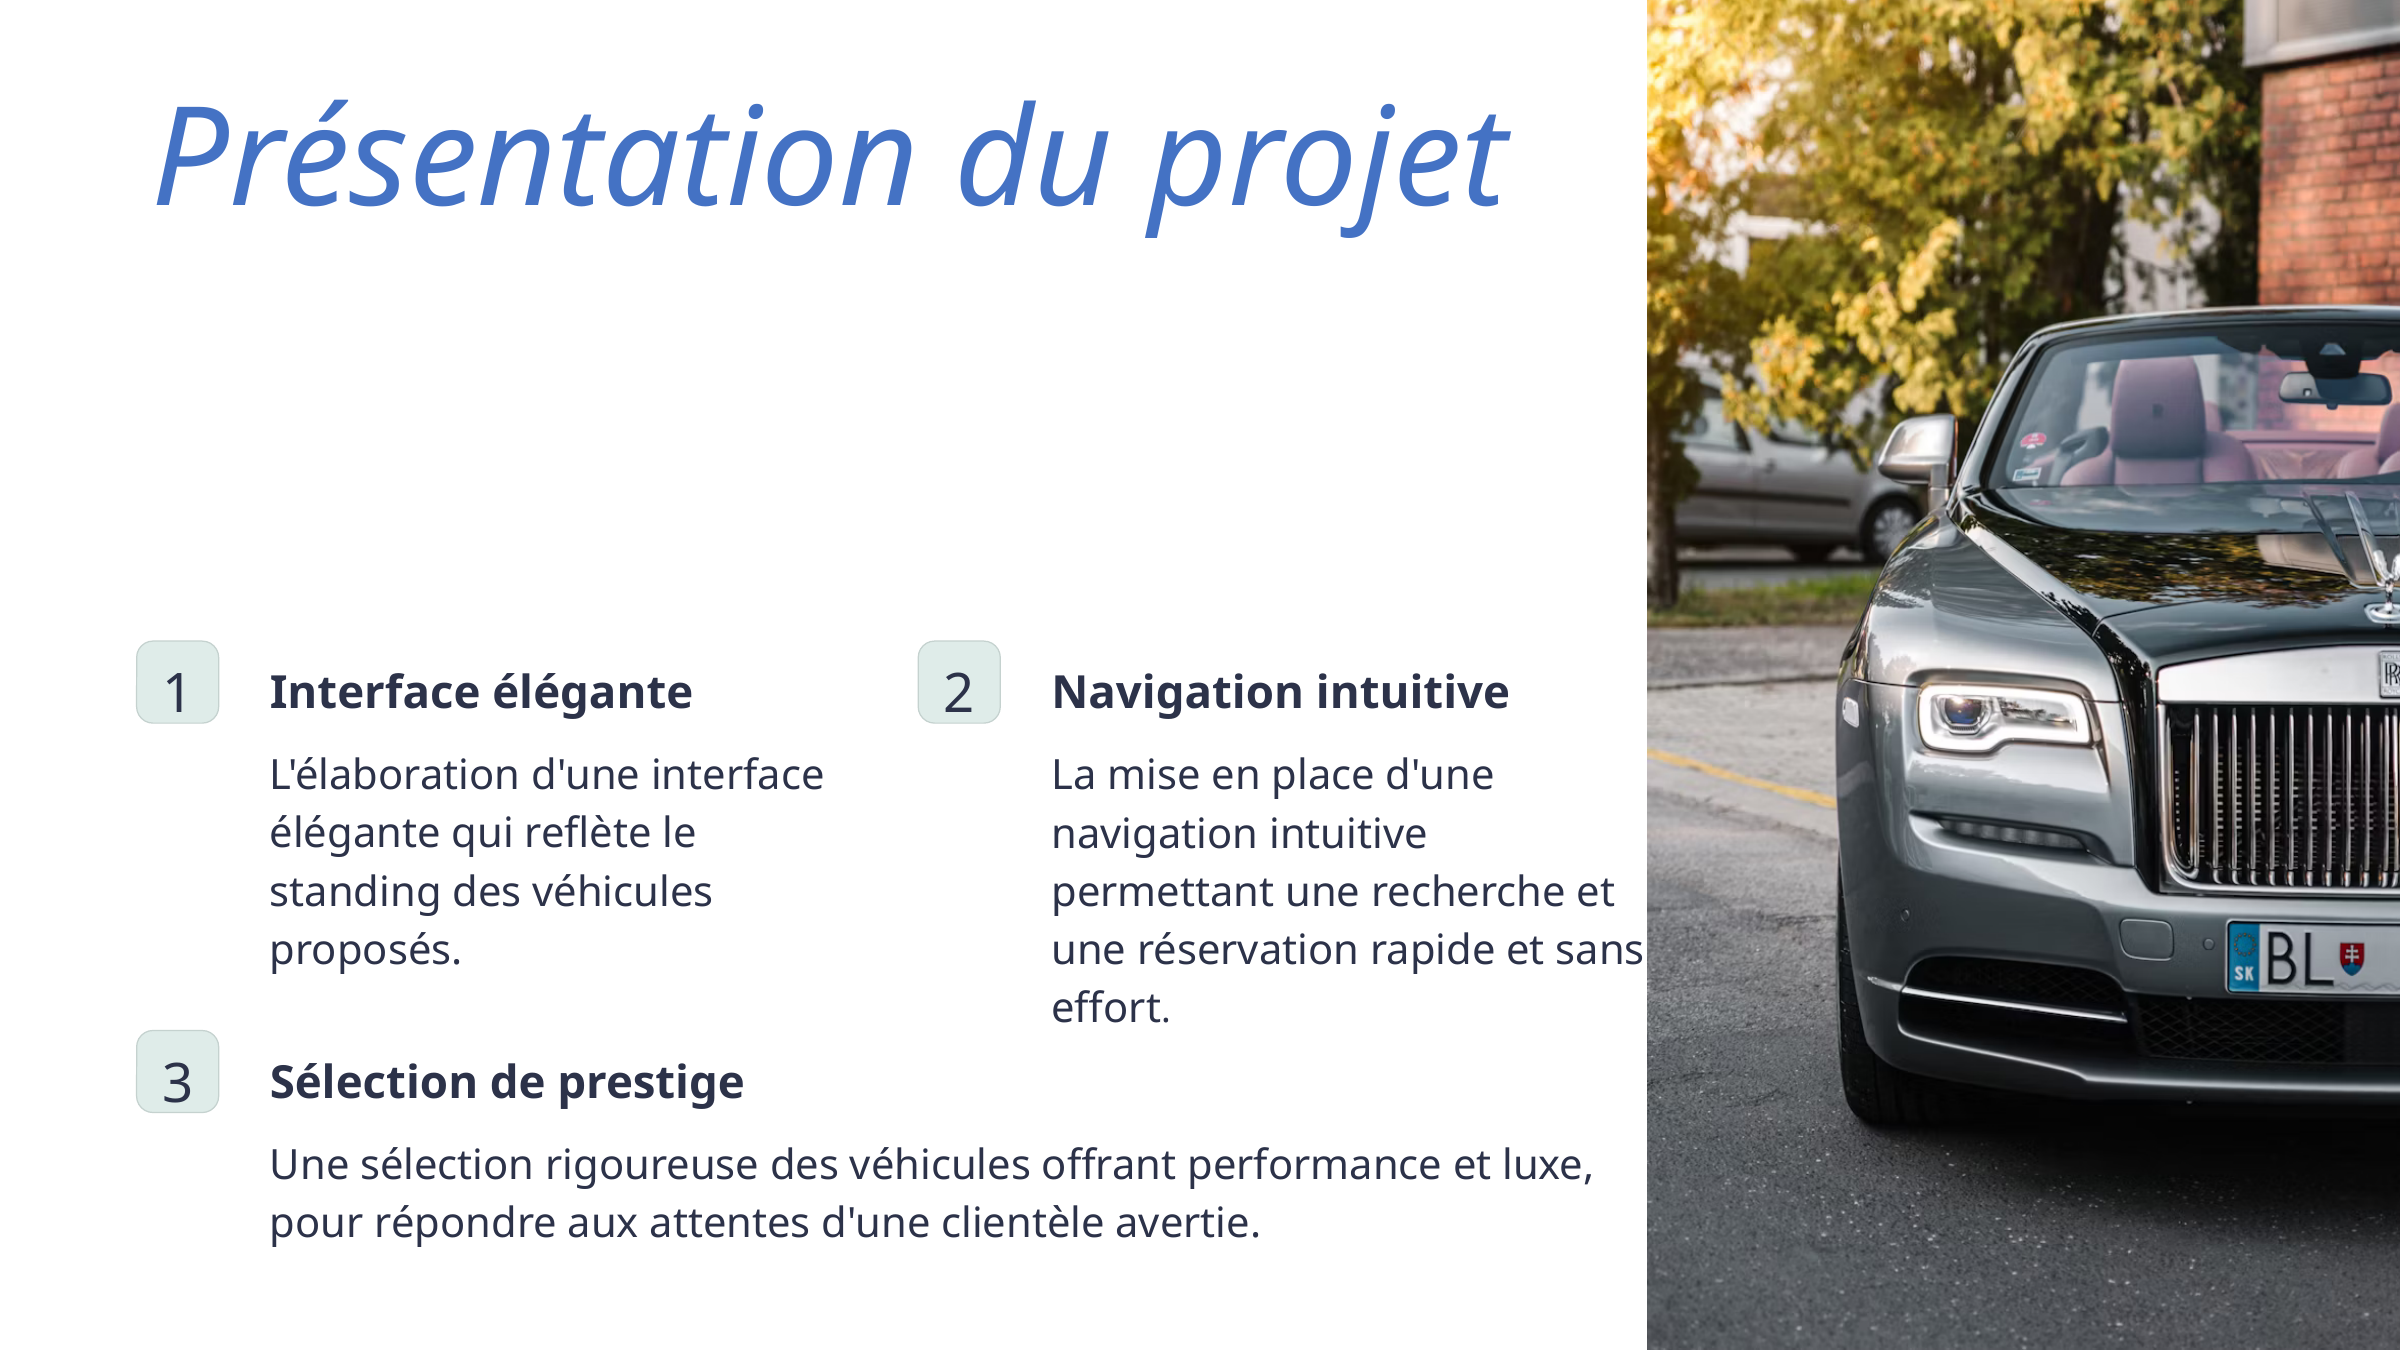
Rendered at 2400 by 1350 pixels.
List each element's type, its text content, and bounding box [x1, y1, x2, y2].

text_box Sélection de prestige [255, 1042, 711, 1100]
text_box [918, 641, 1001, 724]
text_box 2 [945, 647, 974, 717]
text_box [136, 1030, 219, 1113]
picture [1647, 0, 2400, 1350]
text_box [136, 641, 219, 724]
text_box L'élaboration d'une interface élégante qui reflète le standing des véhicules proposés. [255, 732, 882, 908]
text_box Interface élégante [255, 653, 711, 711]
text_box Présentation du projet [136, 111, 1048, 226]
text_box La mise en place d'une navigation intuitive permettant une recherche et une réservation rapide et sans effort. [1036, 732, 1647, 966]
text_box 3 [163, 1037, 192, 1106]
text_box [0, 0, 1647, 1350]
text_box Une sélection rigoureuse des véhicules offrant performance et luxe, pour répondre aux attentes d'une clientèle avertie. [255, 1121, 1647, 1239]
text_box Navigation intuitive [1036, 653, 1493, 711]
text_box 1 [169, 647, 186, 717]
